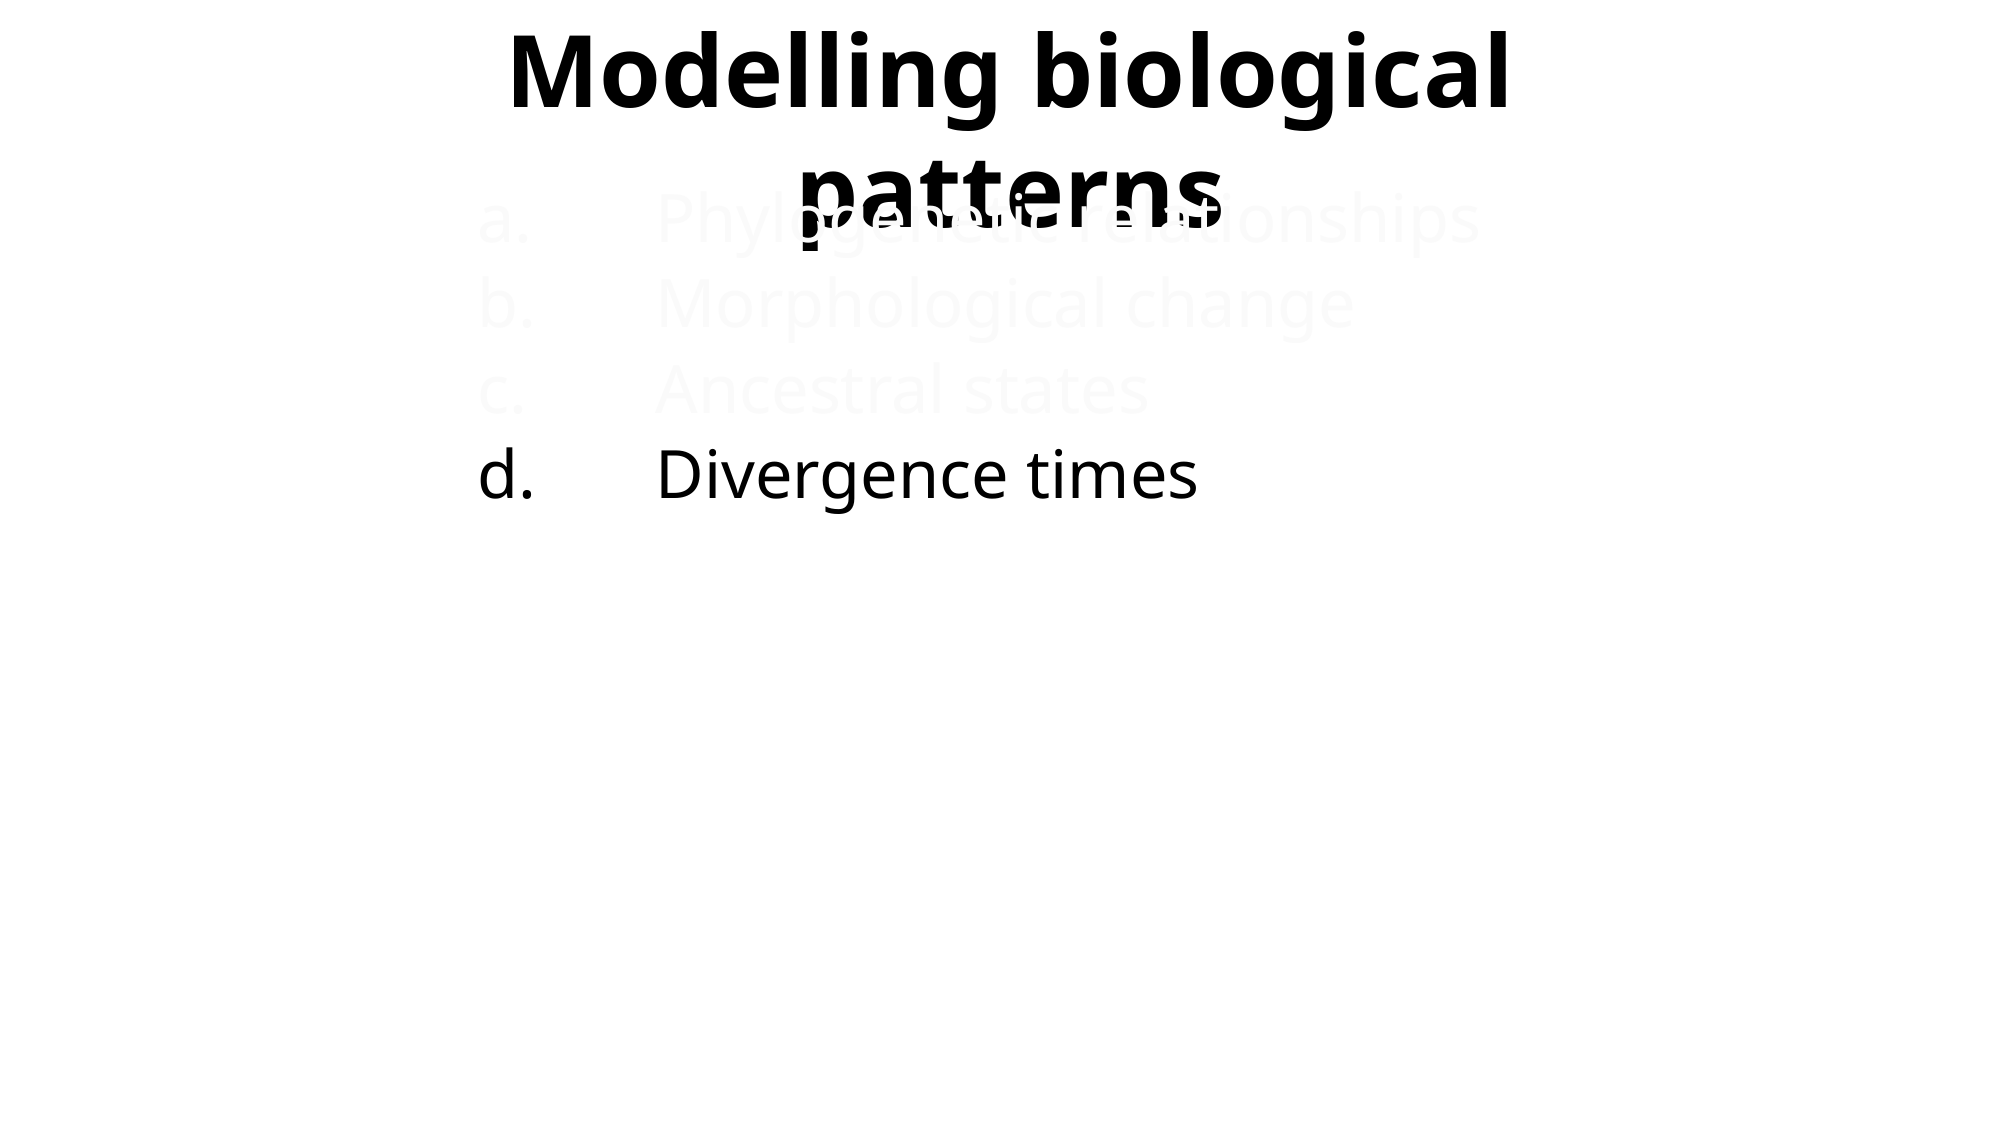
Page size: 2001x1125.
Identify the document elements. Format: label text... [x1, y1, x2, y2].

text_box Phylogenetic relationships Morphological change Ancestral states Divergence times [387, 162, 1613, 520]
text_box Modelling biological patterns [270, 0, 1750, 255]
